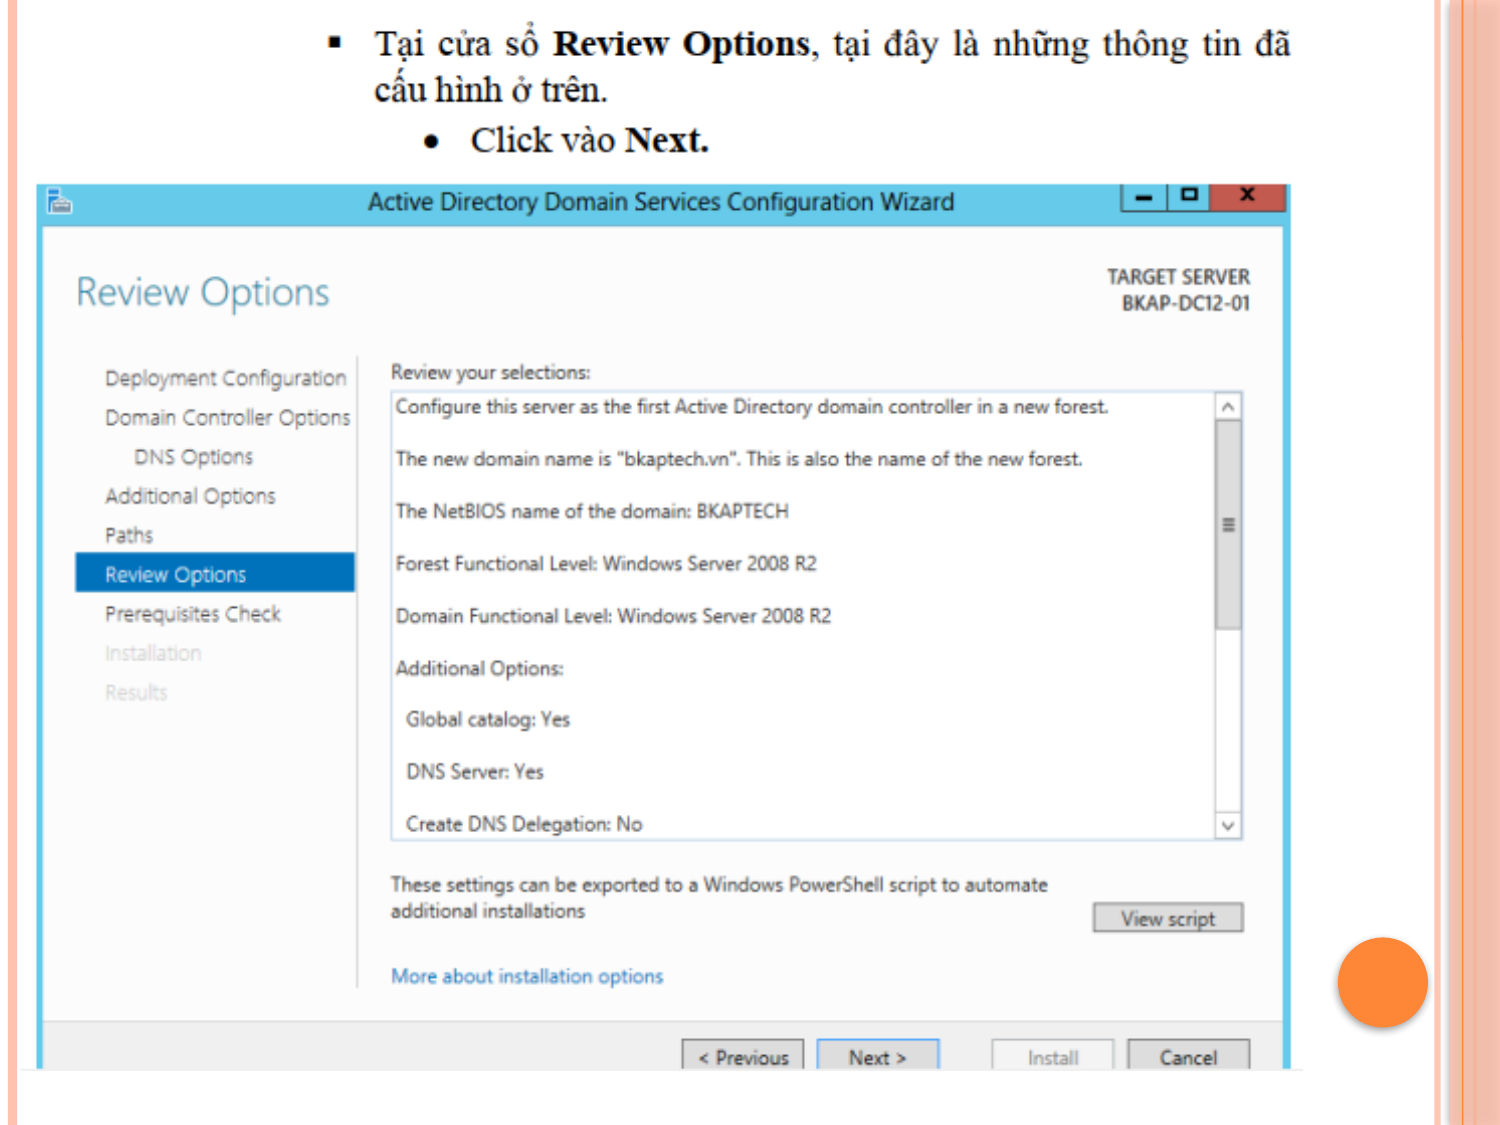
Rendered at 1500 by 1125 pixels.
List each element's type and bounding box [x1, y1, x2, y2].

picture [19, 20, 1304, 1072]
